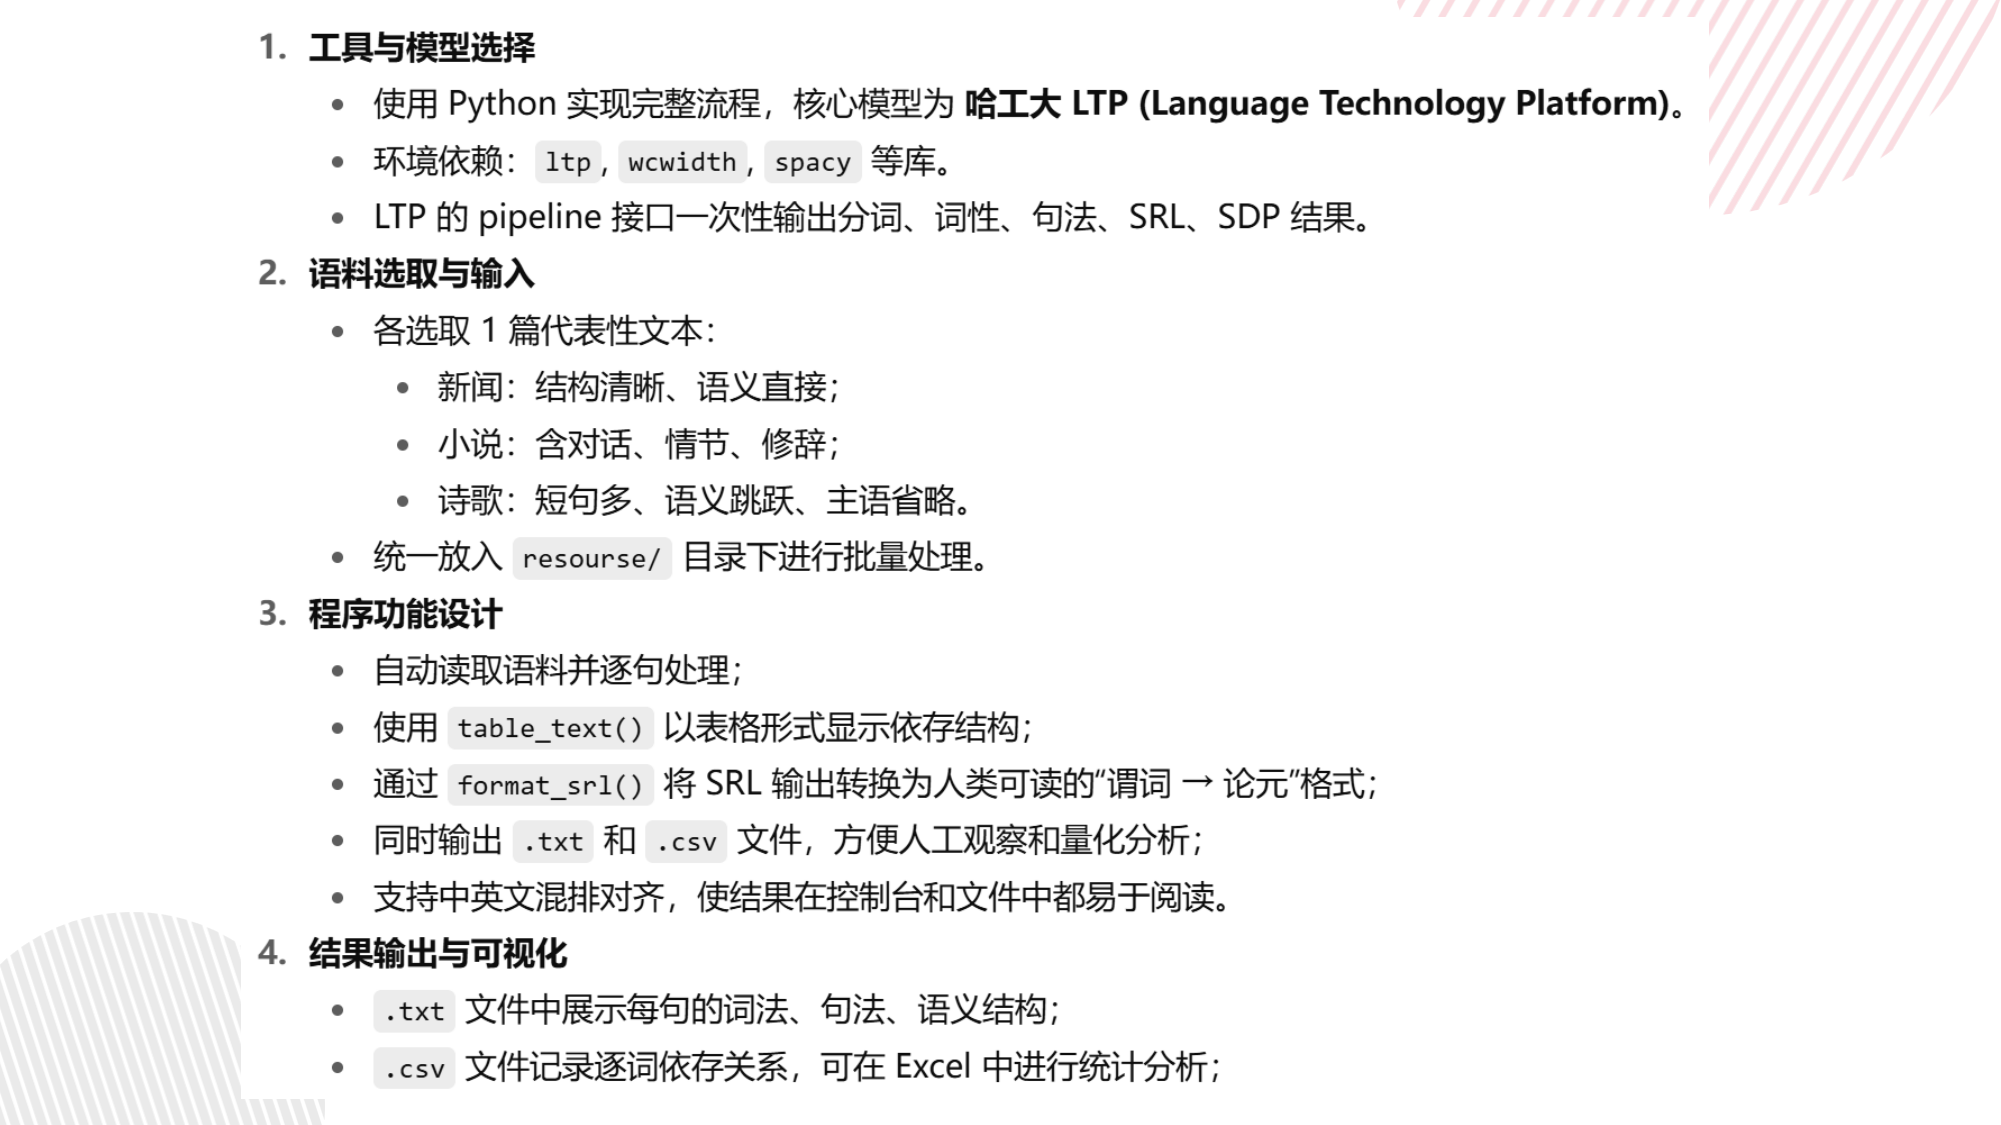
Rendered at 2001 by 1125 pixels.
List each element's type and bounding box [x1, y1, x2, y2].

picture [240, 17, 1710, 1100]
